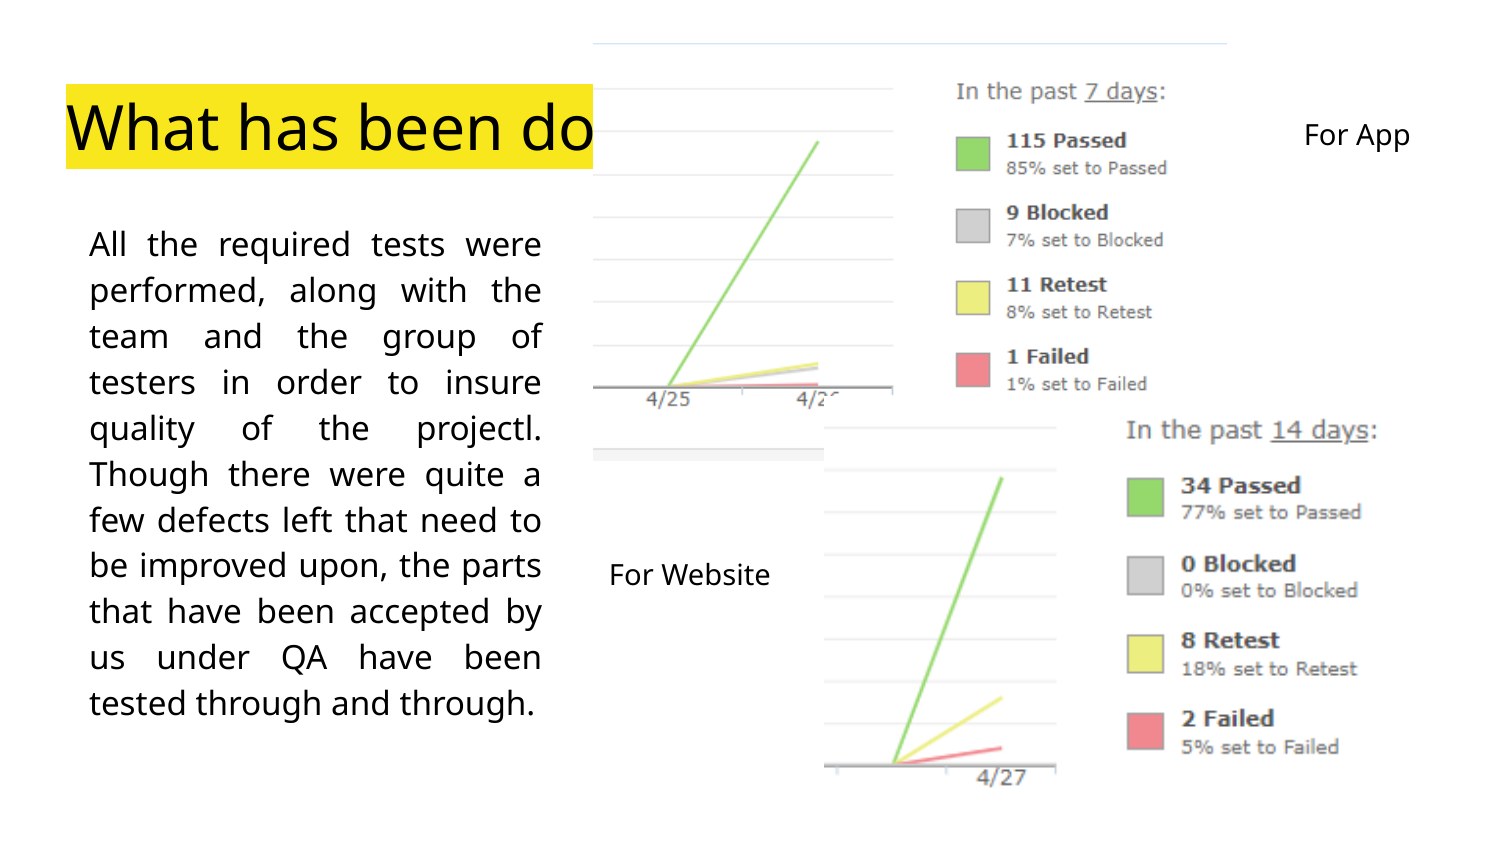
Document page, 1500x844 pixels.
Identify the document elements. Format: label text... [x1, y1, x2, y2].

title What has been done? [51, 72, 588, 167]
picture [593, 43, 1468, 815]
list All the required tests were performed, along with the team and the group of testers in order to insure quality of the projectl. Though there were quite a few defects left that need to be improved upon, the parts that have been accepted by us under QA have been tested through and through. [74, 202, 558, 750]
text_box For Website [593, 541, 791, 636]
title What has been done? [1230, 72, 1449, 167]
text_box For App [1288, 101, 1449, 196]
